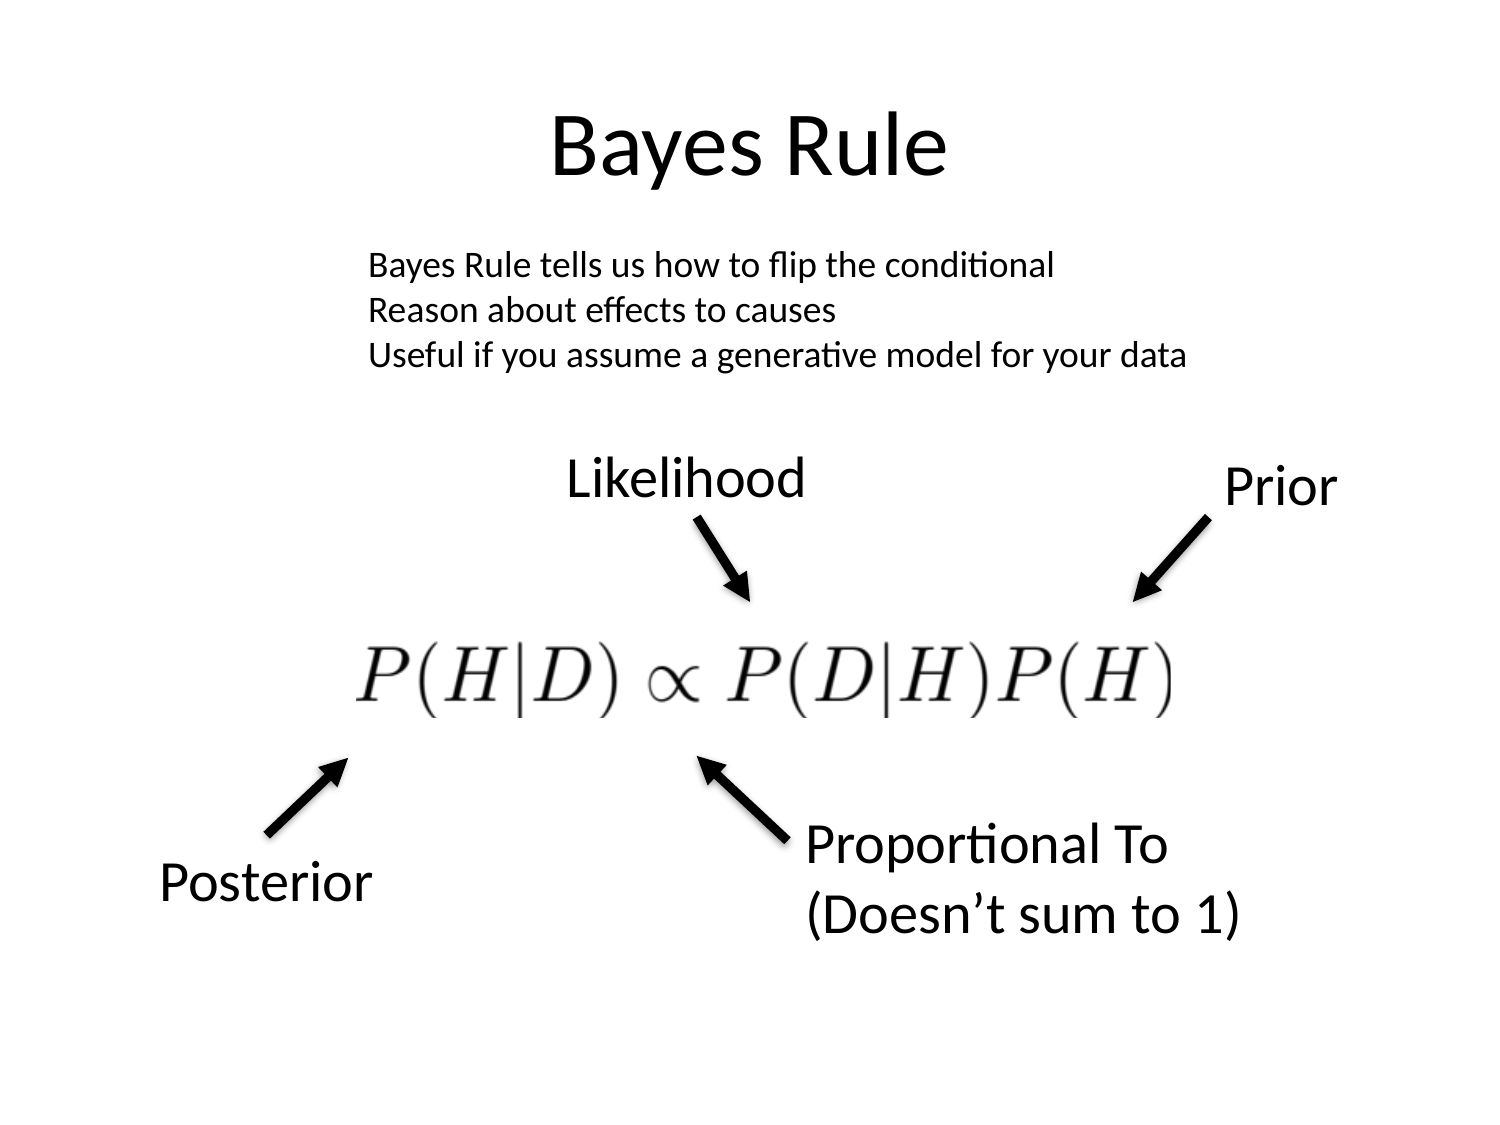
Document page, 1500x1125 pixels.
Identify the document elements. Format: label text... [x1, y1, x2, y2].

title Bayes Rule [75, 45, 1425, 233]
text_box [696, 755, 1261, 955]
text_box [142, 757, 391, 922]
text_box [1132, 439, 1355, 603]
picture [355, 640, 1171, 718]
text_box Bayes Rule tells us how to flip the conditional Reason about effects to causes Useful if you assume a generative model for your data [353, 232, 1204, 383]
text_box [550, 430, 825, 603]
